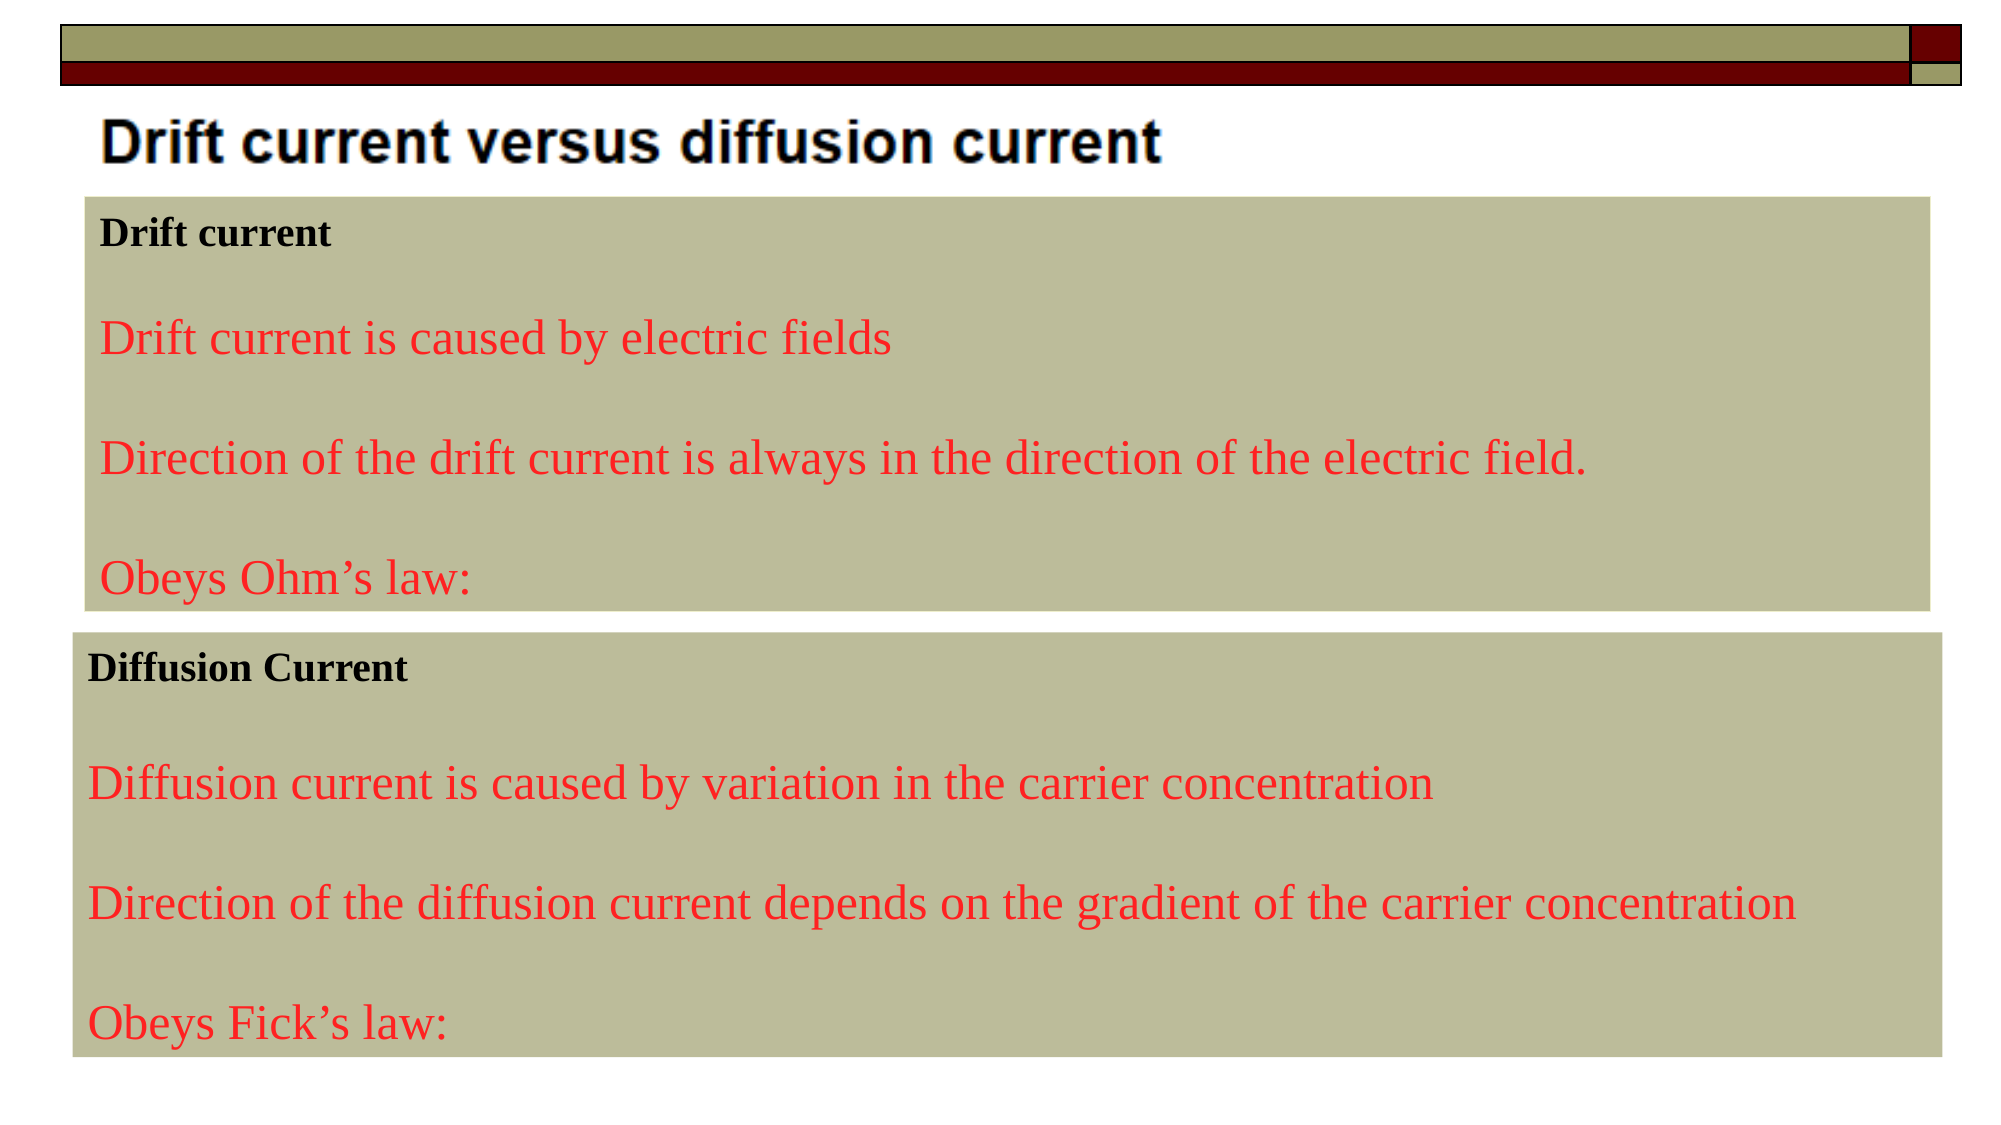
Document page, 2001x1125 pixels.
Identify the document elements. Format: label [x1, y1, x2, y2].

picture [84, 103, 1194, 181]
